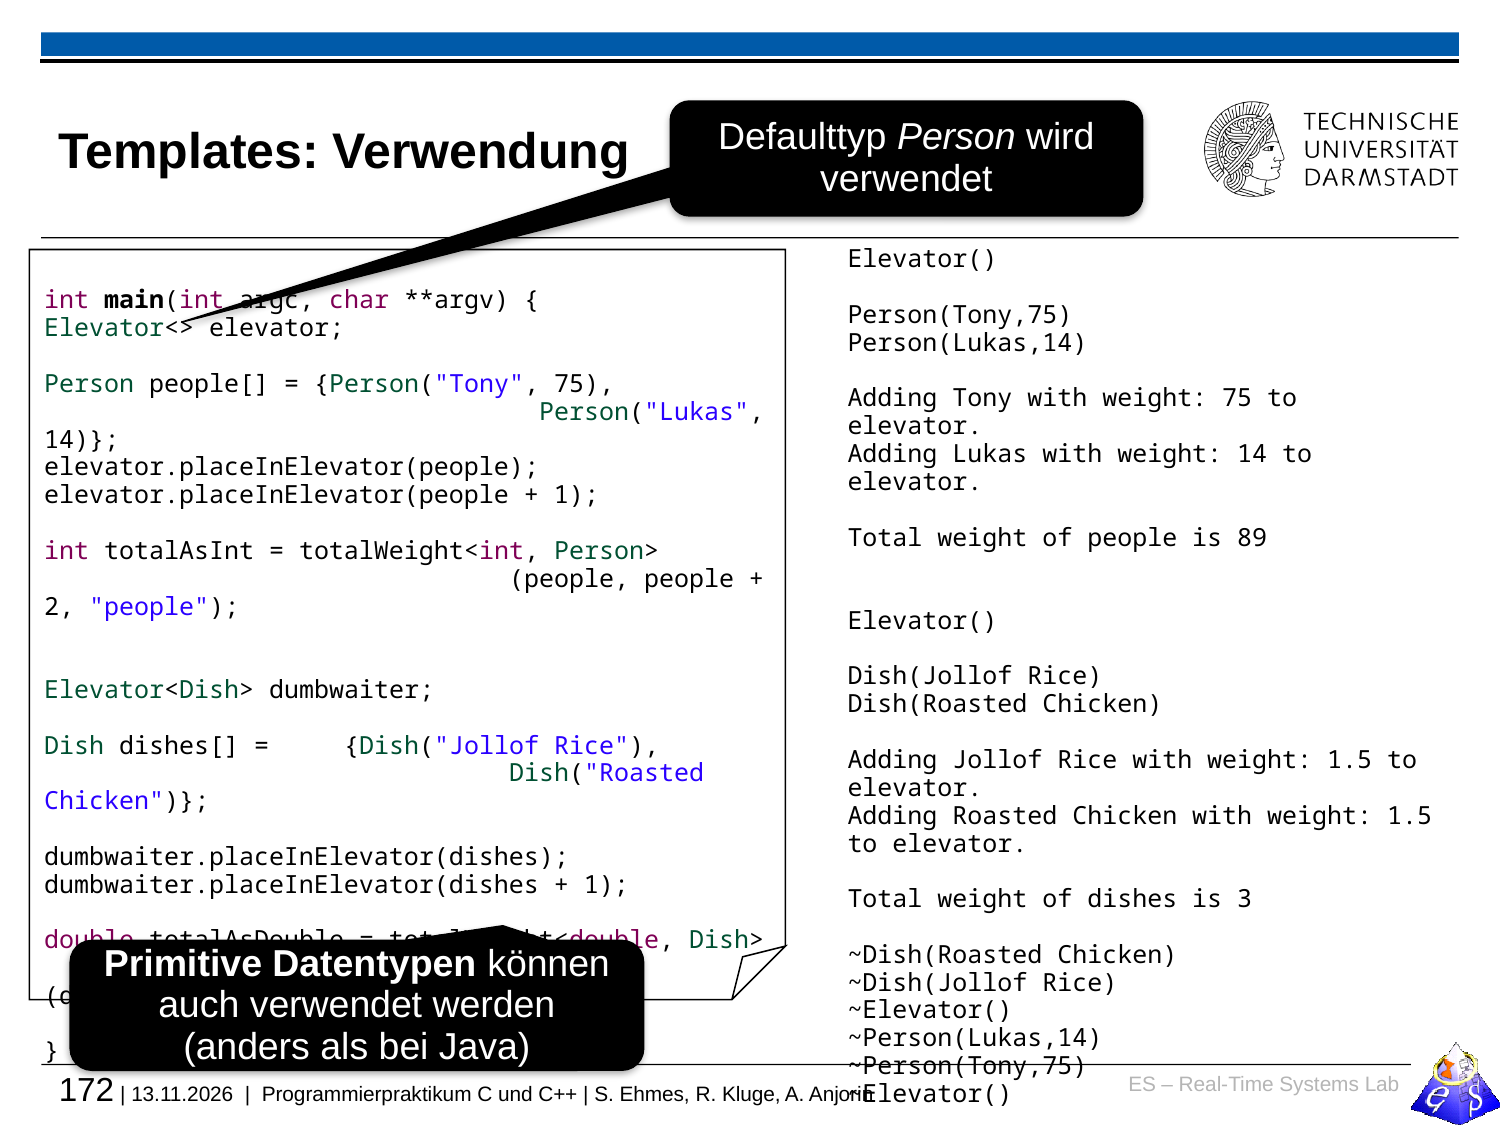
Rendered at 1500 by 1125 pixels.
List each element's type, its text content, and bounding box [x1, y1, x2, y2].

text_box Primitive Datentypen können auch verwendet werden (anders als bei Java) [69, 925, 645, 1072]
picture [1411, 1041, 1500, 1125]
picture [1187, 84, 1483, 214]
text_box int main(int argc, char **argv) { Elevator<> elevator; Person people[] = {Person("Tony", 75), Person("Lukas", 14)}; elevator.placeInElevator(people); elevator.placeInElevator(people + 1); int totalAsInt = totalWeight<int, Person> (people, people + 2, "people"); Elevator<Dish> dumbwaiter; Dish dishes[] = {Dish("Jollof Rice"), Dish("Roasted Chicken")}; dumbwaiter.placeInElevator(dishes); dumbwaiter.placeInElevator(dishes + 1); double totalAsDouble = totalWeight<double, Dish> (dishes, dishes + 2, "dishes"); } [29, 249, 786, 1000]
text_box Elevator() Person(Tony,75) Person(Lukas,14) Adding Tony with weight: 75 to elevator. Adding Lukas with weight: 14 to elevator. Total weight of people is 89 Elevator() Dish(Jollof Rice) Dish(Roasted Chicken) Adding Jollof Rice with weight: 1.5 to elevator. Adding Roasted Chicken with weight: 1.5 to elevator. Total weight of dishes is 3 ~Dish(Roasted Chicken) ~Dish(Jollof Rice) ~Elevator() ~Person(Lukas,14) ~Person(Tony,75) ~Elevator() [832, 238, 1459, 1116]
title Templates: Verwendung [58, 80, 1187, 218]
text_box Defaulttyp Person wird verwendet [180, 100, 1144, 323]
